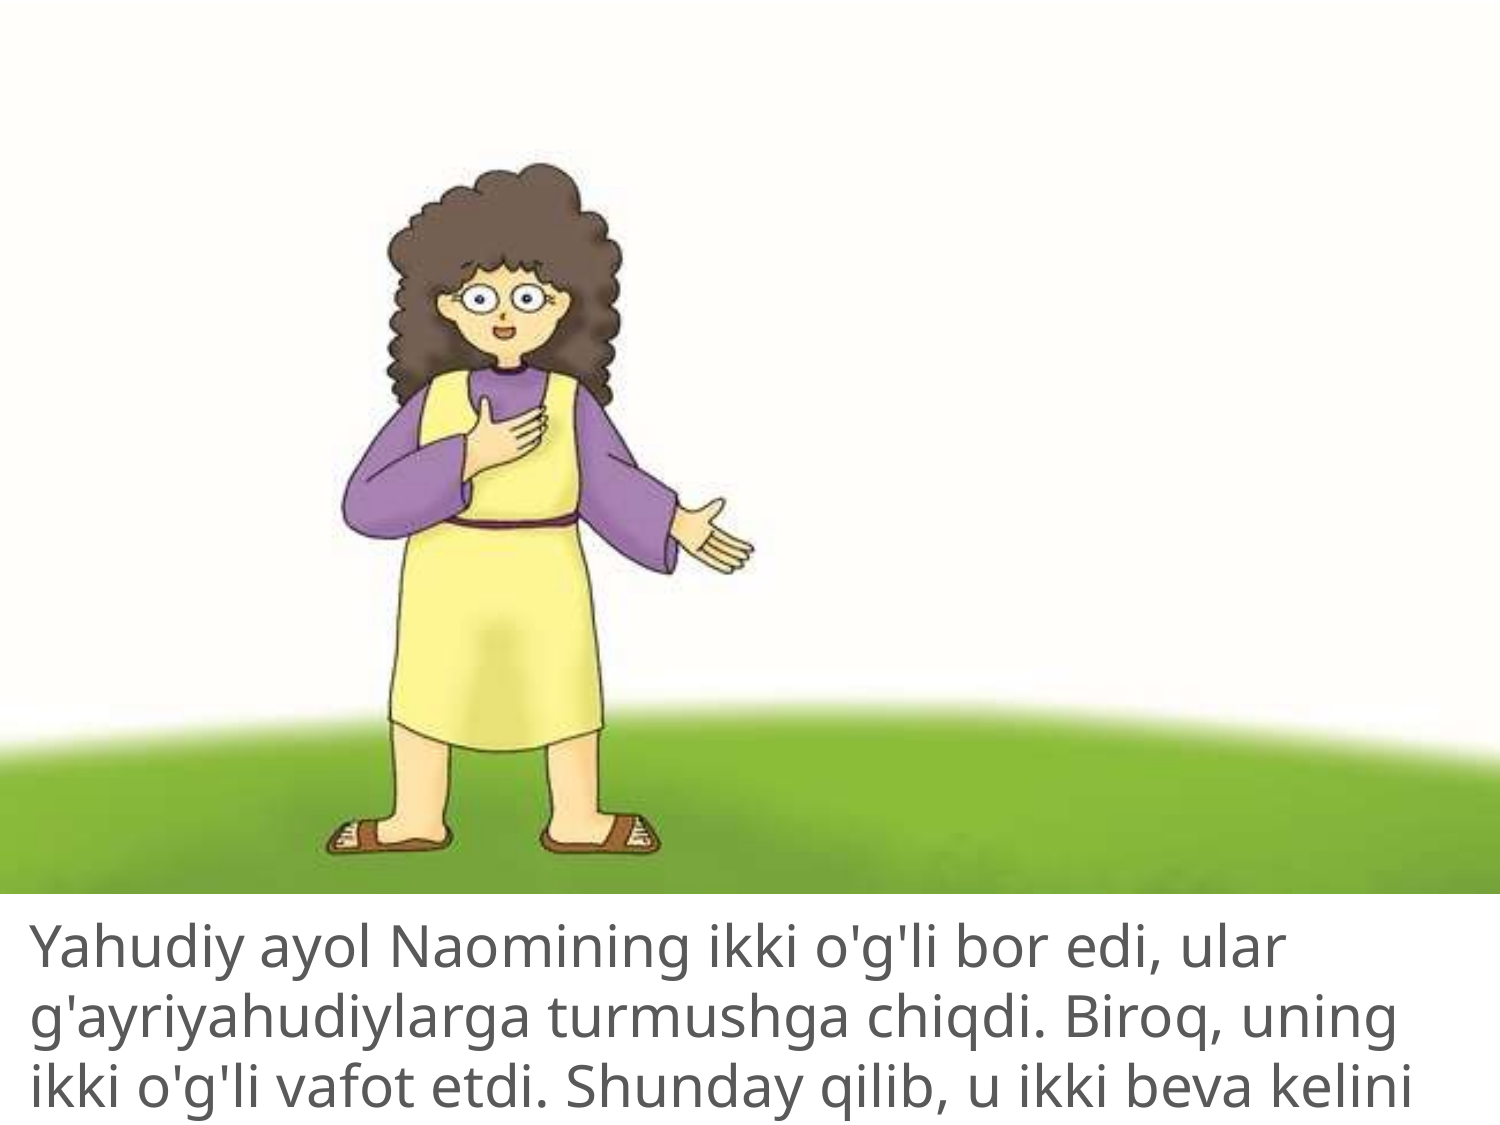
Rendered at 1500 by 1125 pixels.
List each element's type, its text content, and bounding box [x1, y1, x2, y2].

text_box Yahudiy ayol Naomining ikki o'g'li bor edi, ular g'ayriyahudiylarga turmushga chiqdi. Biroq, uning ikki o'g'li vafot etdi. Shunday qilib, u ikki beva kelini bilan qoldi. [14, 901, 1486, 1125]
picture [0, 1, 1500, 894]
